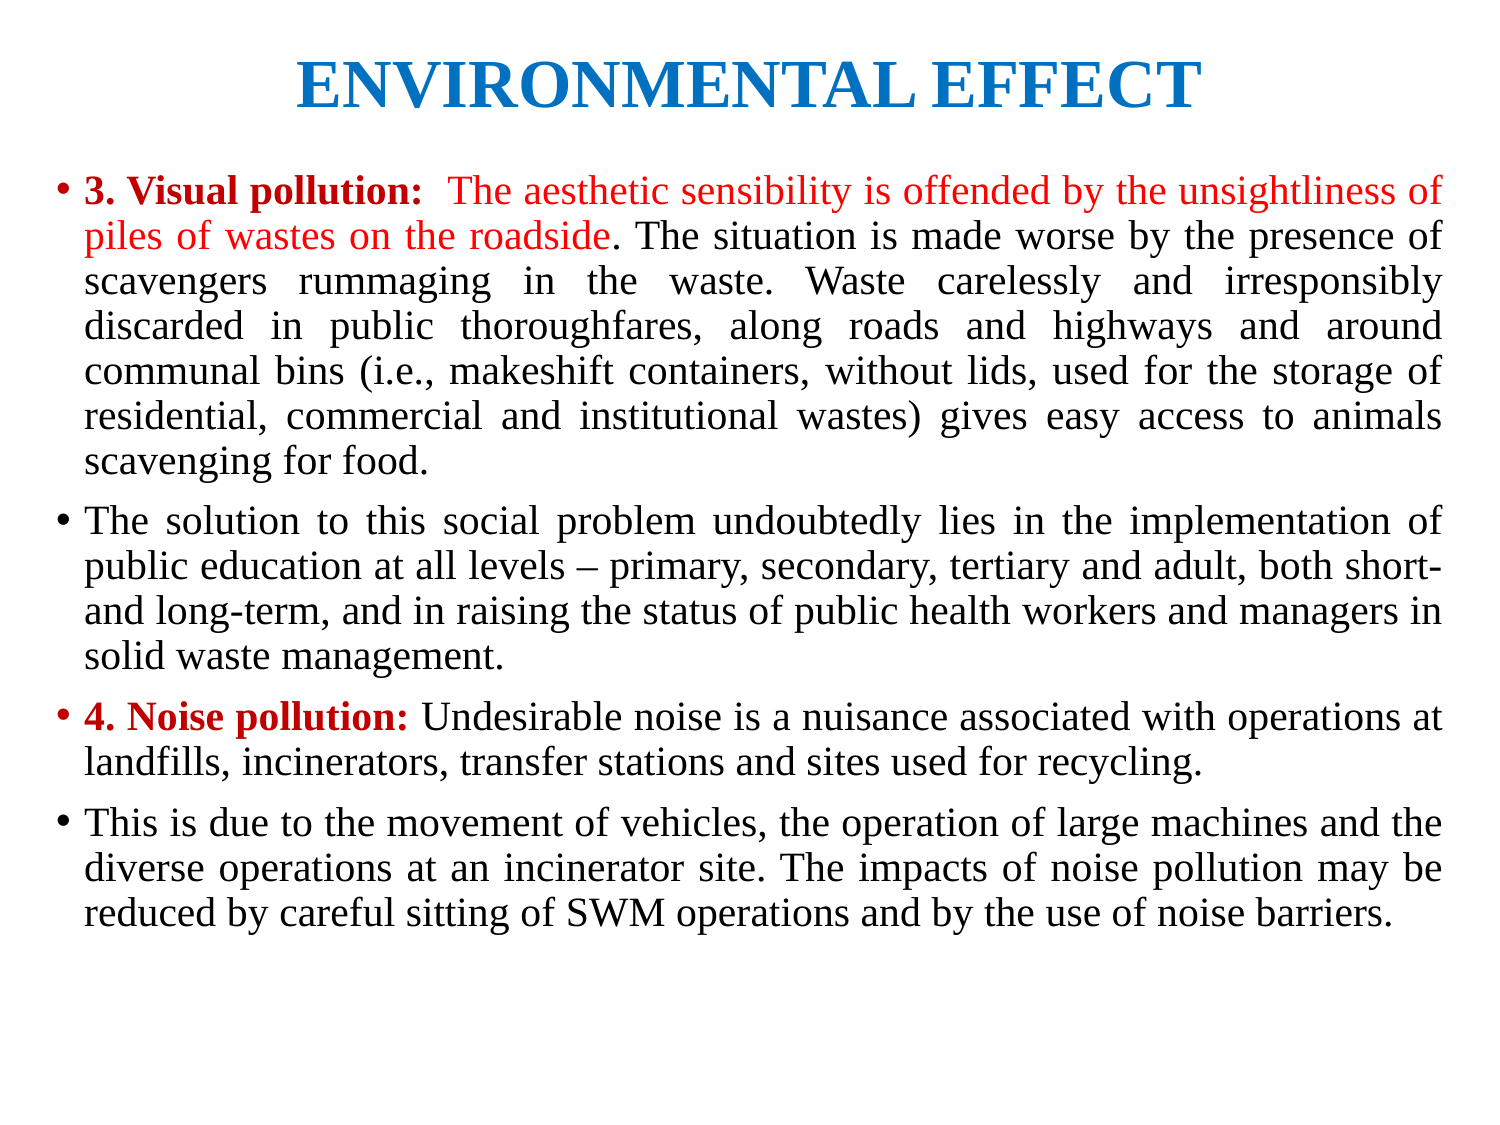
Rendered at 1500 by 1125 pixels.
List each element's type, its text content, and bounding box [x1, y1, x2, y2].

title ENVIRONMENTAL EFFECT [103, 35, 1397, 137]
list 3. Visual pollution: The aesthetic sensibility is offended by the unsightliness of piles of wastes on the roadside. The situation is made worse by the presence of scavengers rummaging in the waste. Waste carelessly and irresponsibly discarded in public thoroughfares, along roads and highways and around communal bins (i.e., makeshift containers, without lids, used for the storage of residential, commercial and institutional wastes) gives easy access to animals scavenging for food. The solution to this social problem undoubtedly lies in the implementation of public education at all levels – primary, secondary, tertiary and adult, both short- and long-term, and in raising the status of public health workers and managers in solid waste management. 4. Noise pollution: Undesirable noise is a nuisance associated with operations at landfills, incinerators, transfer stations and sites used for recycling. This is due to the movement of vehicles, the operation of large machines and the diverse operations at an incinerator site. The impacts of noise pollution may be reduced by careful sitting of SWM operations and by the use of noise barriers. [40, 160, 1459, 1052]
